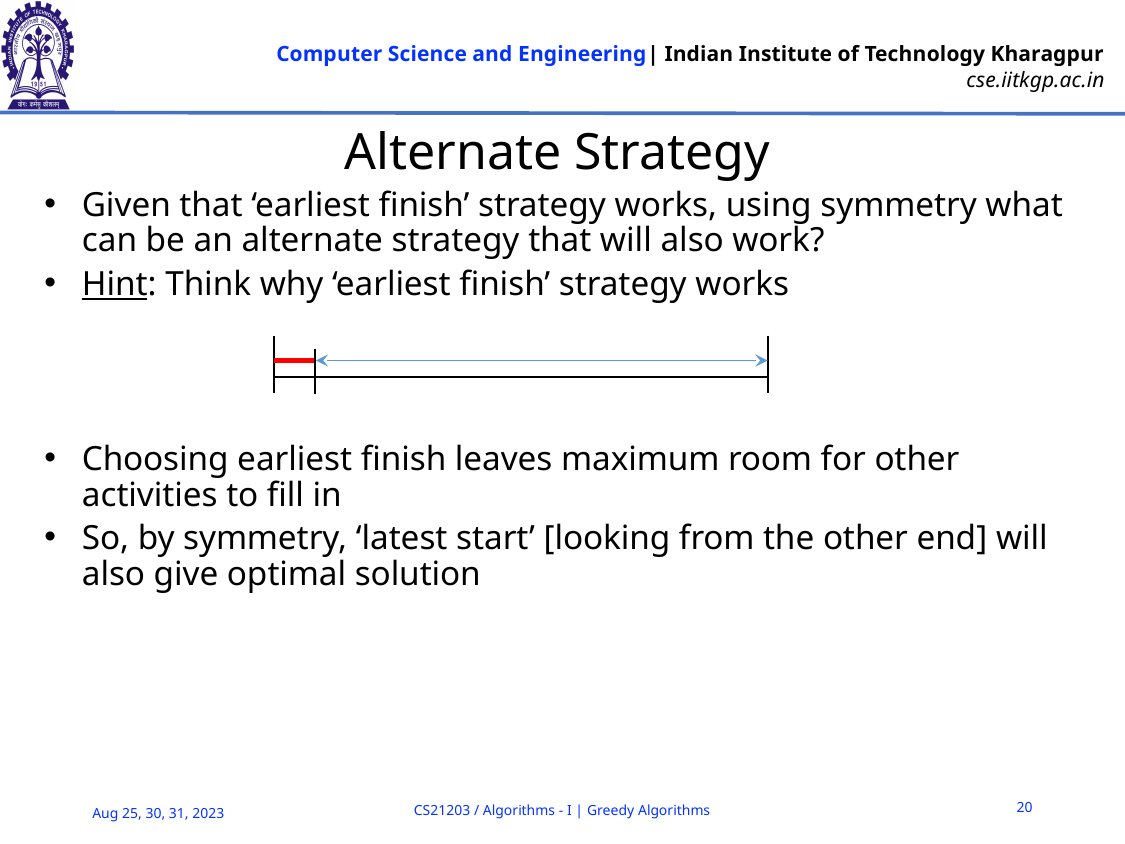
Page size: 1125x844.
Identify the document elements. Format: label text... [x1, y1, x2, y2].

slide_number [77, 798, 274, 844]
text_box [273, 335, 768, 394]
slide_number 20 [992, 788, 1048, 831]
picture [1, 1, 74, 110]
footer CS21203 / Algorithms - I | Greedy Algorithms [185, 788, 940, 833]
title Alternate Strategy [35, 78, 1078, 179]
text_box Given that ‘earliest finish’ strategy works, using symmetry what can be an alternate strategy that will also work? Hint: Think why ‘earliest finish’ strategy works Choosing earliest finish leaves maximum room for other activities to fill in So, by symmetry, ‘latest start’ [looking from the other end] will also give optimal solution [29, 179, 1084, 788]
